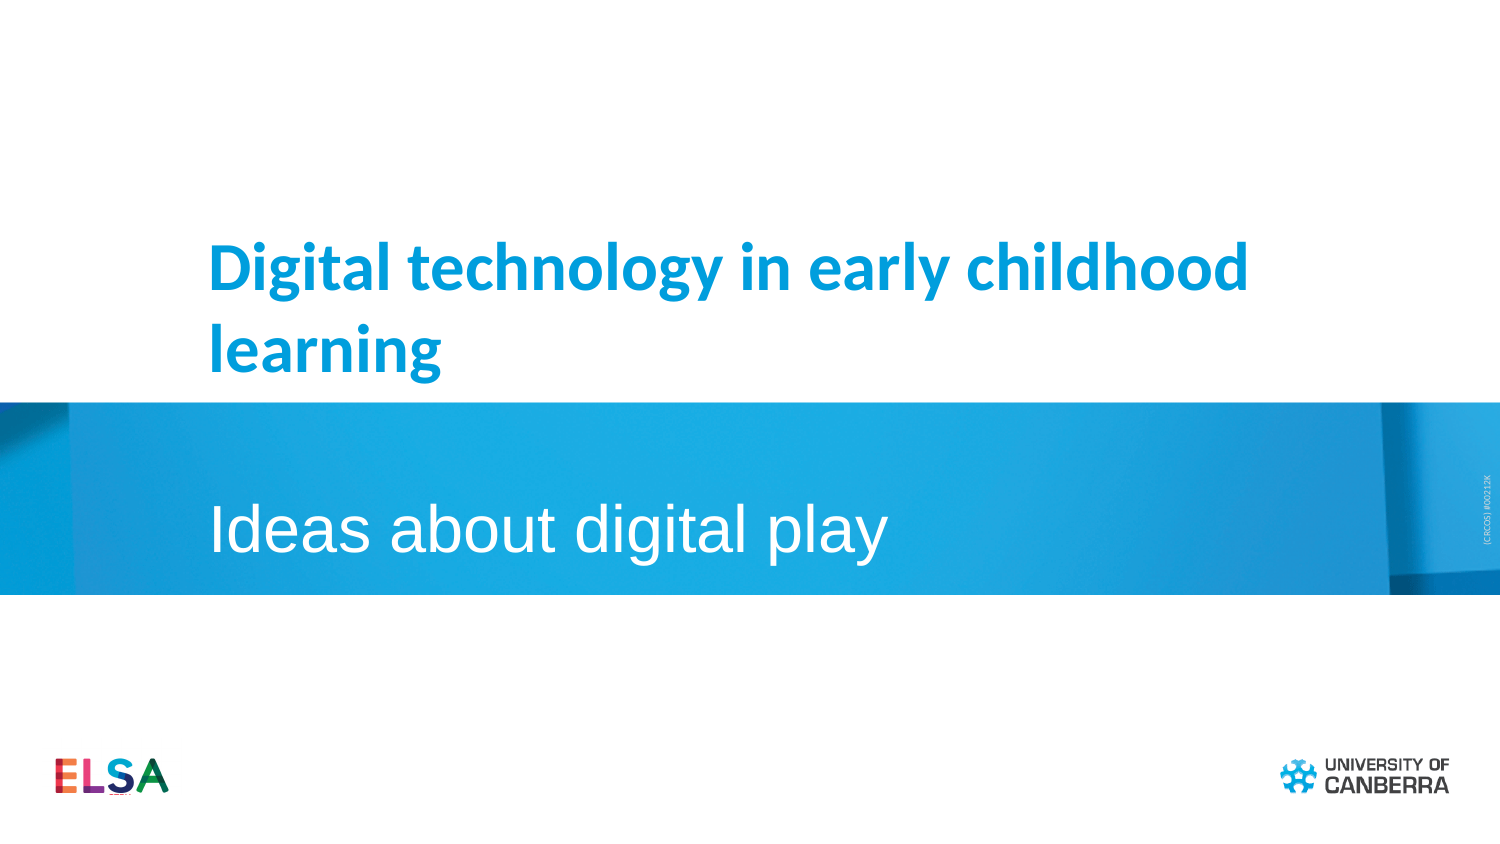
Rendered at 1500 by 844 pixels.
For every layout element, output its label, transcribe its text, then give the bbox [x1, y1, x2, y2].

picture [0, 0, 1500, 844]
subtitle Ideas about digital play [193, 478, 1244, 694]
title Digital technology in early childhood learning [193, 213, 1469, 395]
